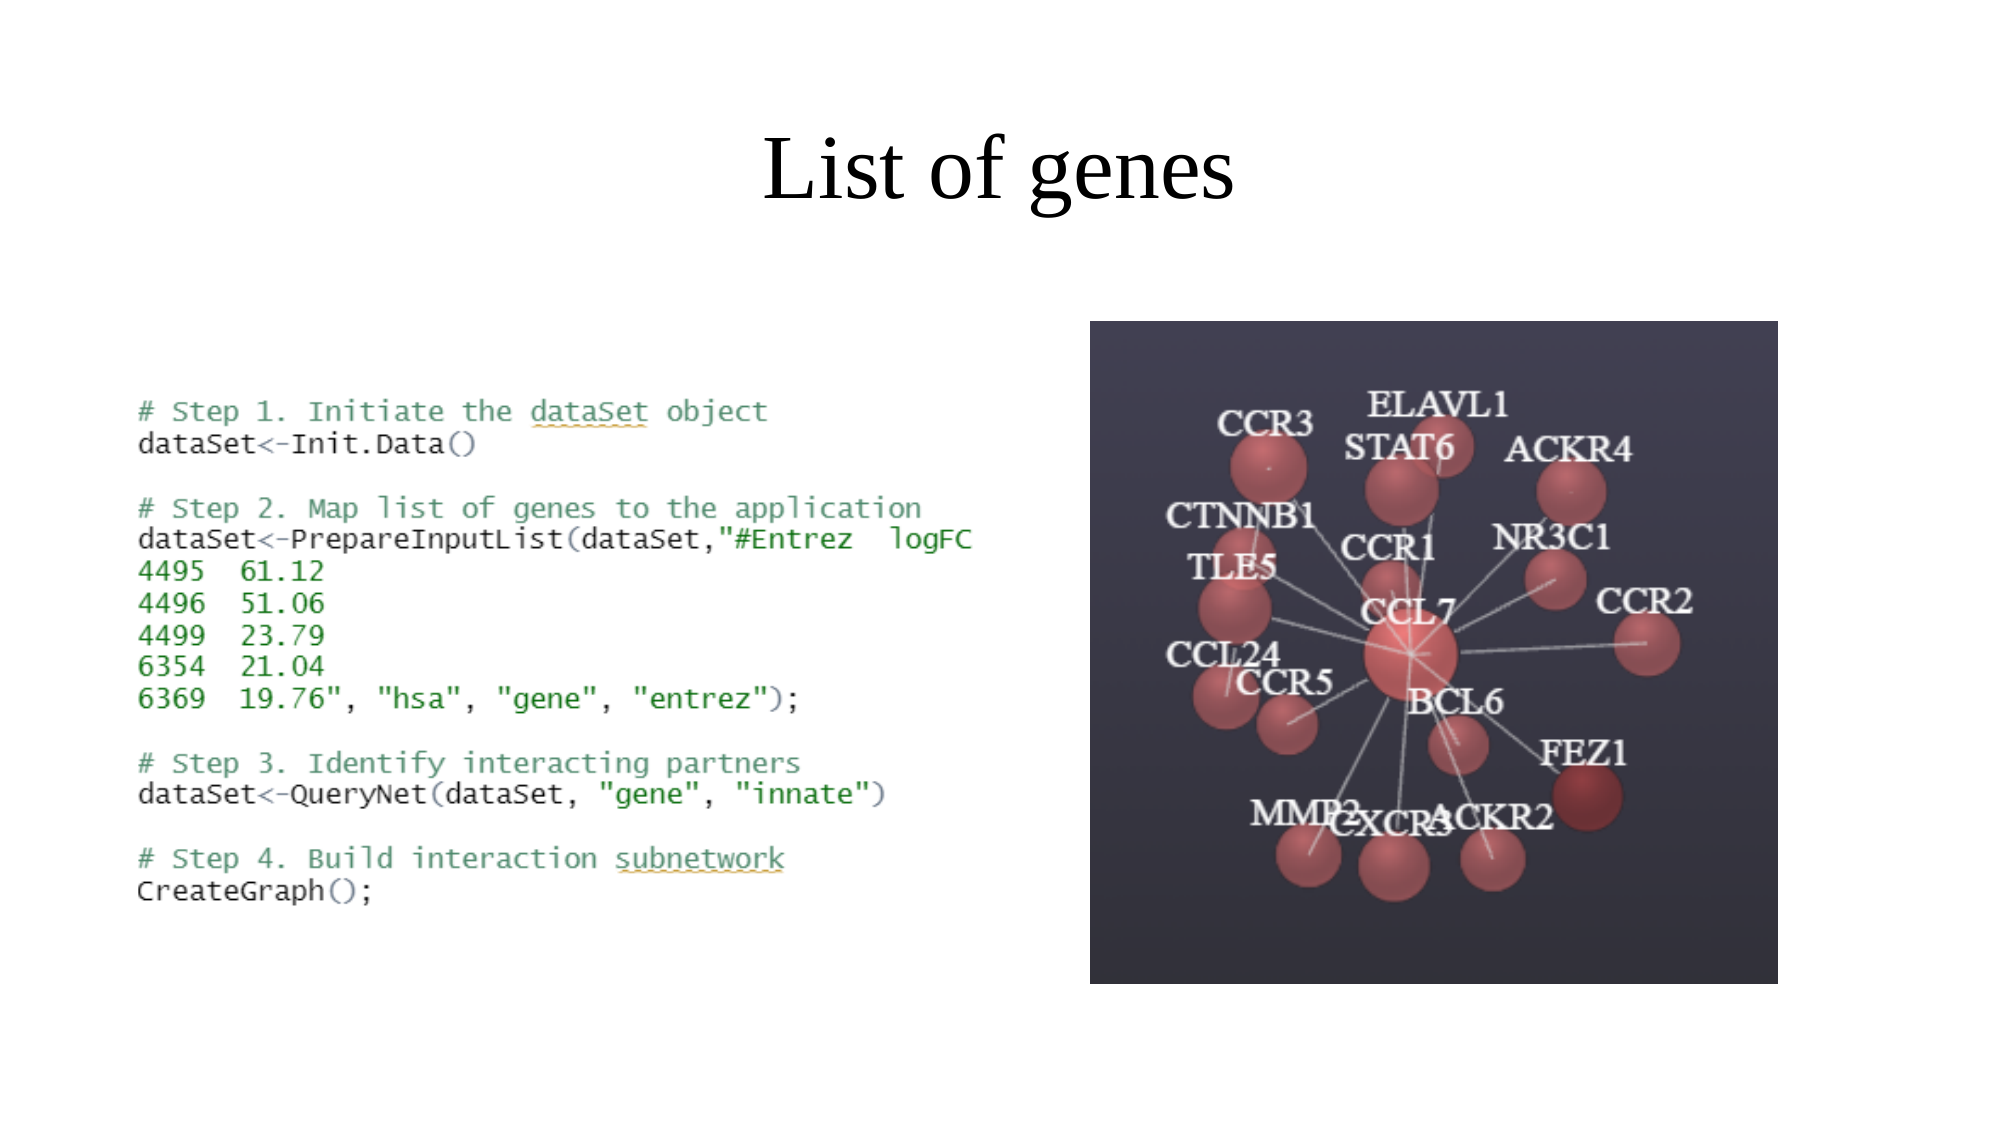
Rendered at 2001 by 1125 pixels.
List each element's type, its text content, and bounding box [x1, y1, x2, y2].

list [1090, 321, 1778, 984]
picture [137, 389, 983, 916]
title List of genes [137, 59, 1863, 278]
